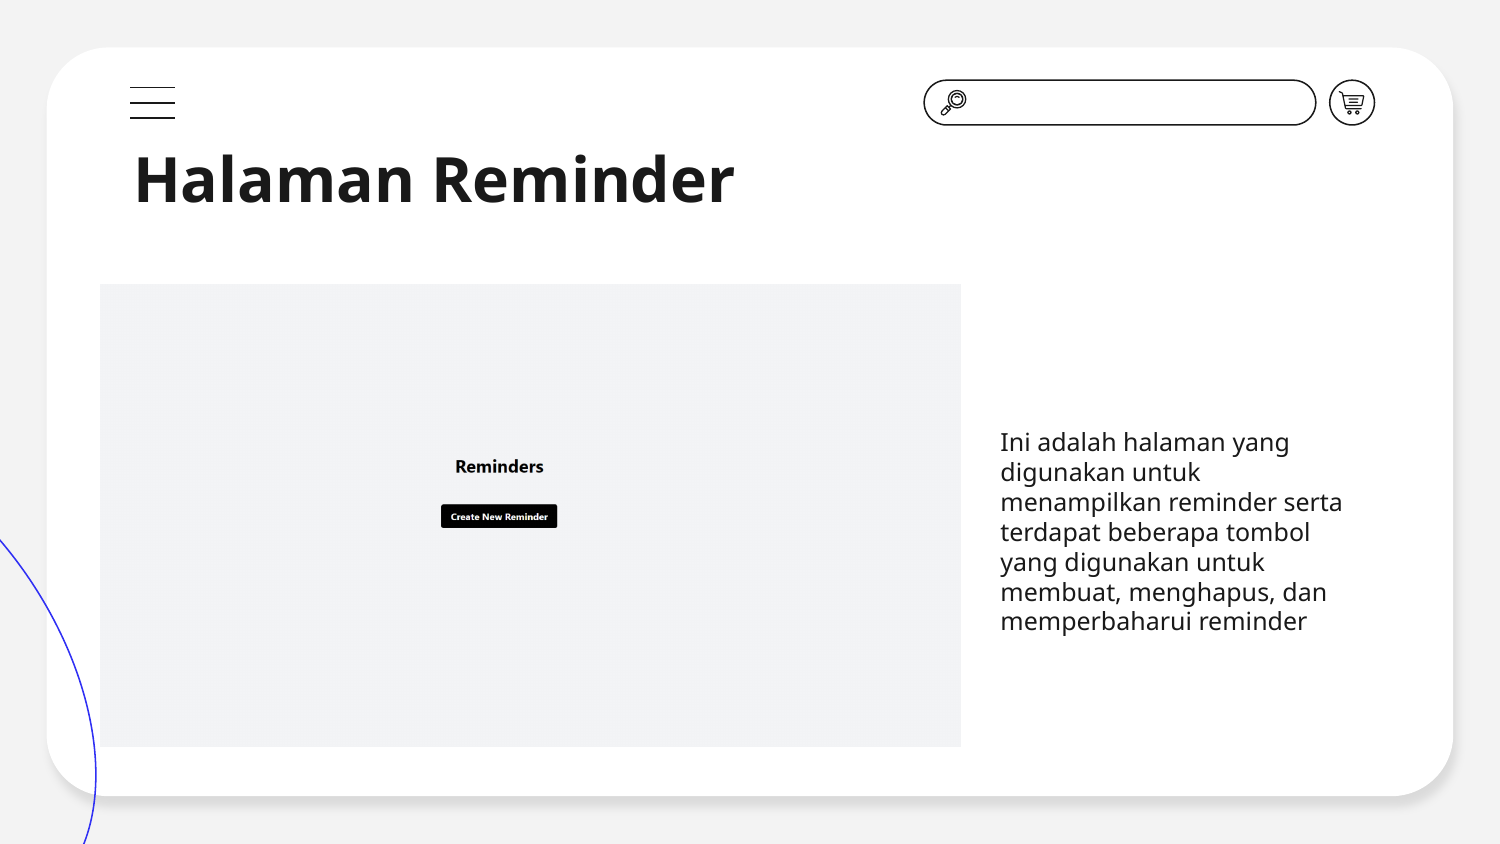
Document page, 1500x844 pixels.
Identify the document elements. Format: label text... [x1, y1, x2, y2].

picture [100, 284, 961, 747]
subtitle Ini adalah halaman yang digunakan untuk menampilkan reminder serta terdapat beberapa tombol yang digunakan untuk membuat, menghapus, dan memperbaharui reminder [985, 411, 1382, 764]
title Halaman Reminder [118, 125, 1382, 219]
